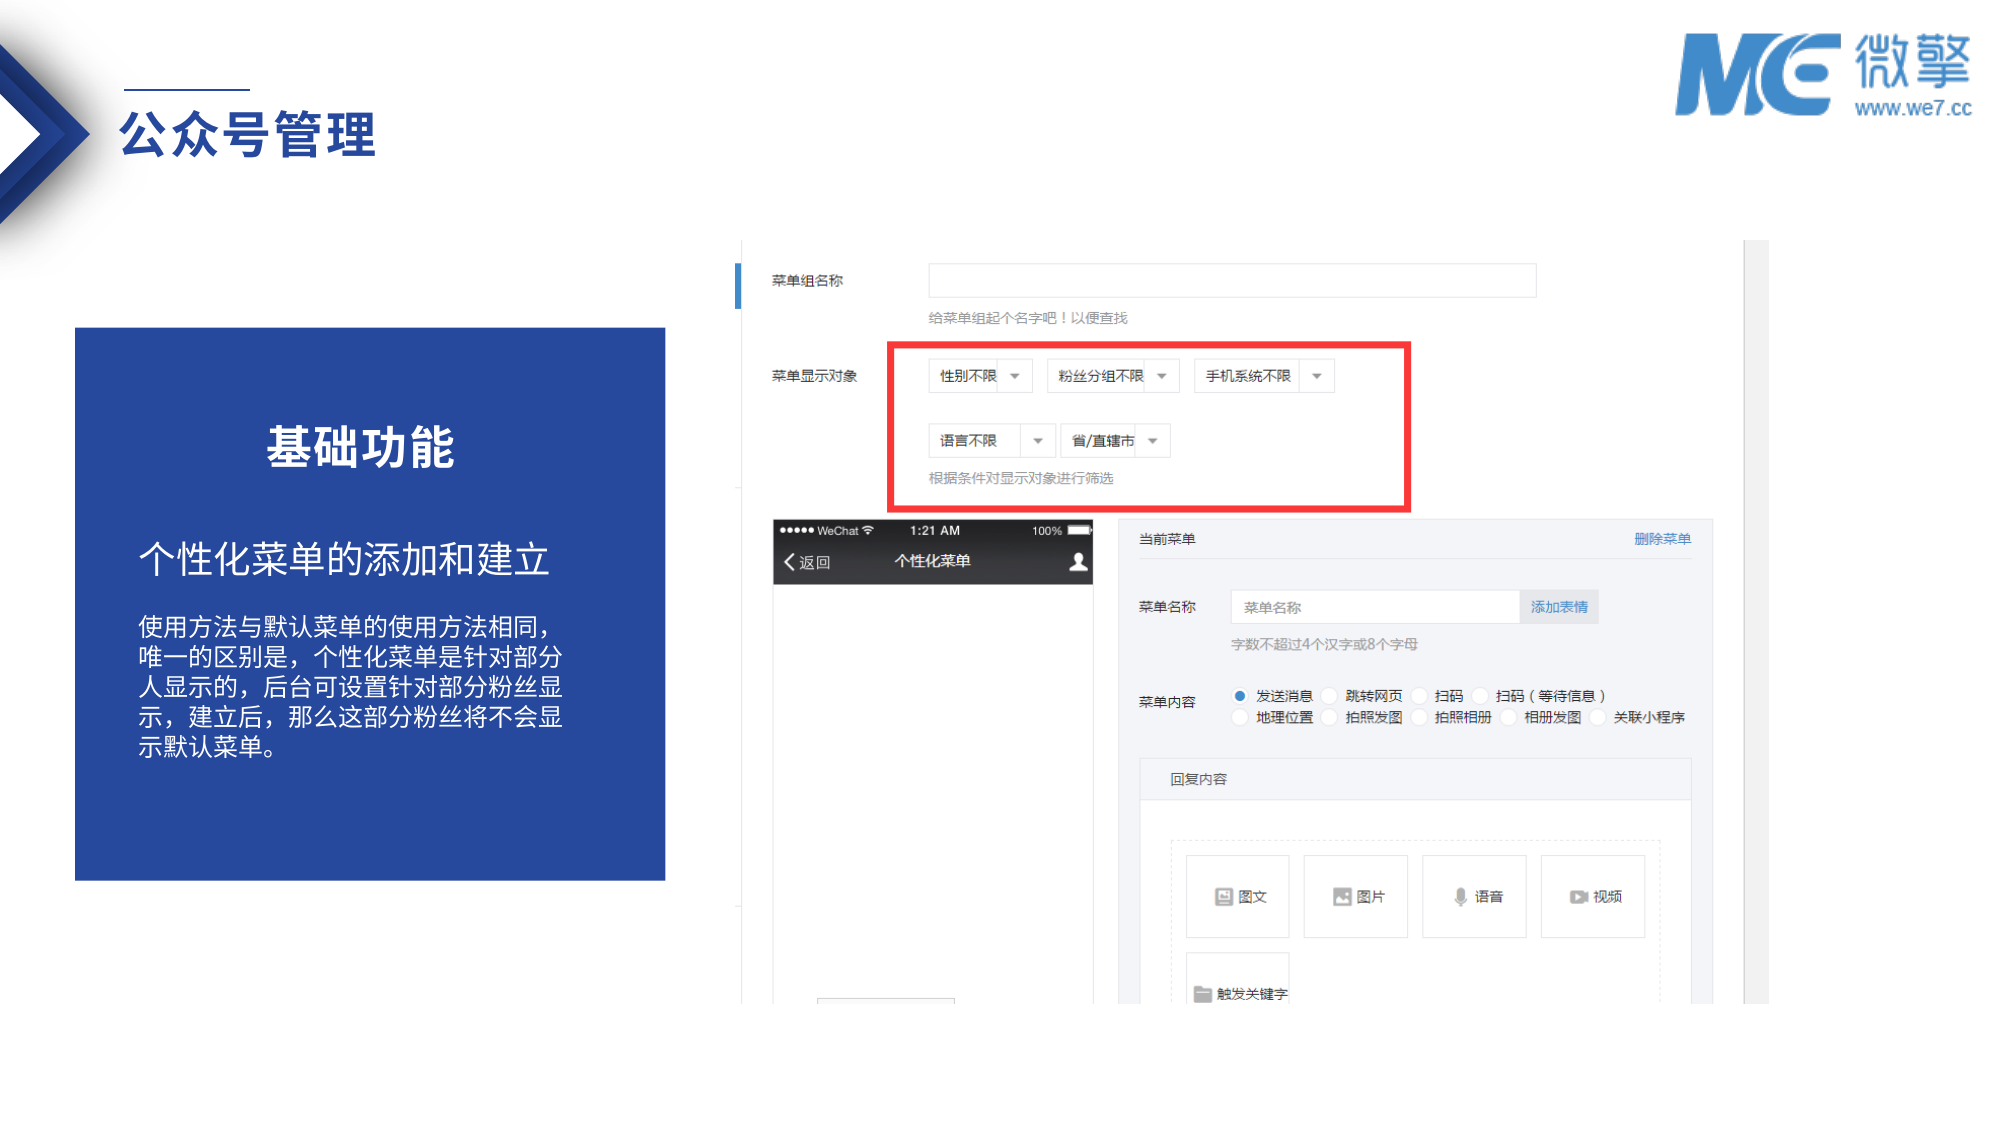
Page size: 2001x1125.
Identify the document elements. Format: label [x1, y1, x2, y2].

text_box [75, 327, 666, 881]
text_box [101, 89, 393, 173]
picture [1649, 7, 1994, 144]
text_box [0, 44, 91, 224]
picture [735, 240, 1769, 1004]
